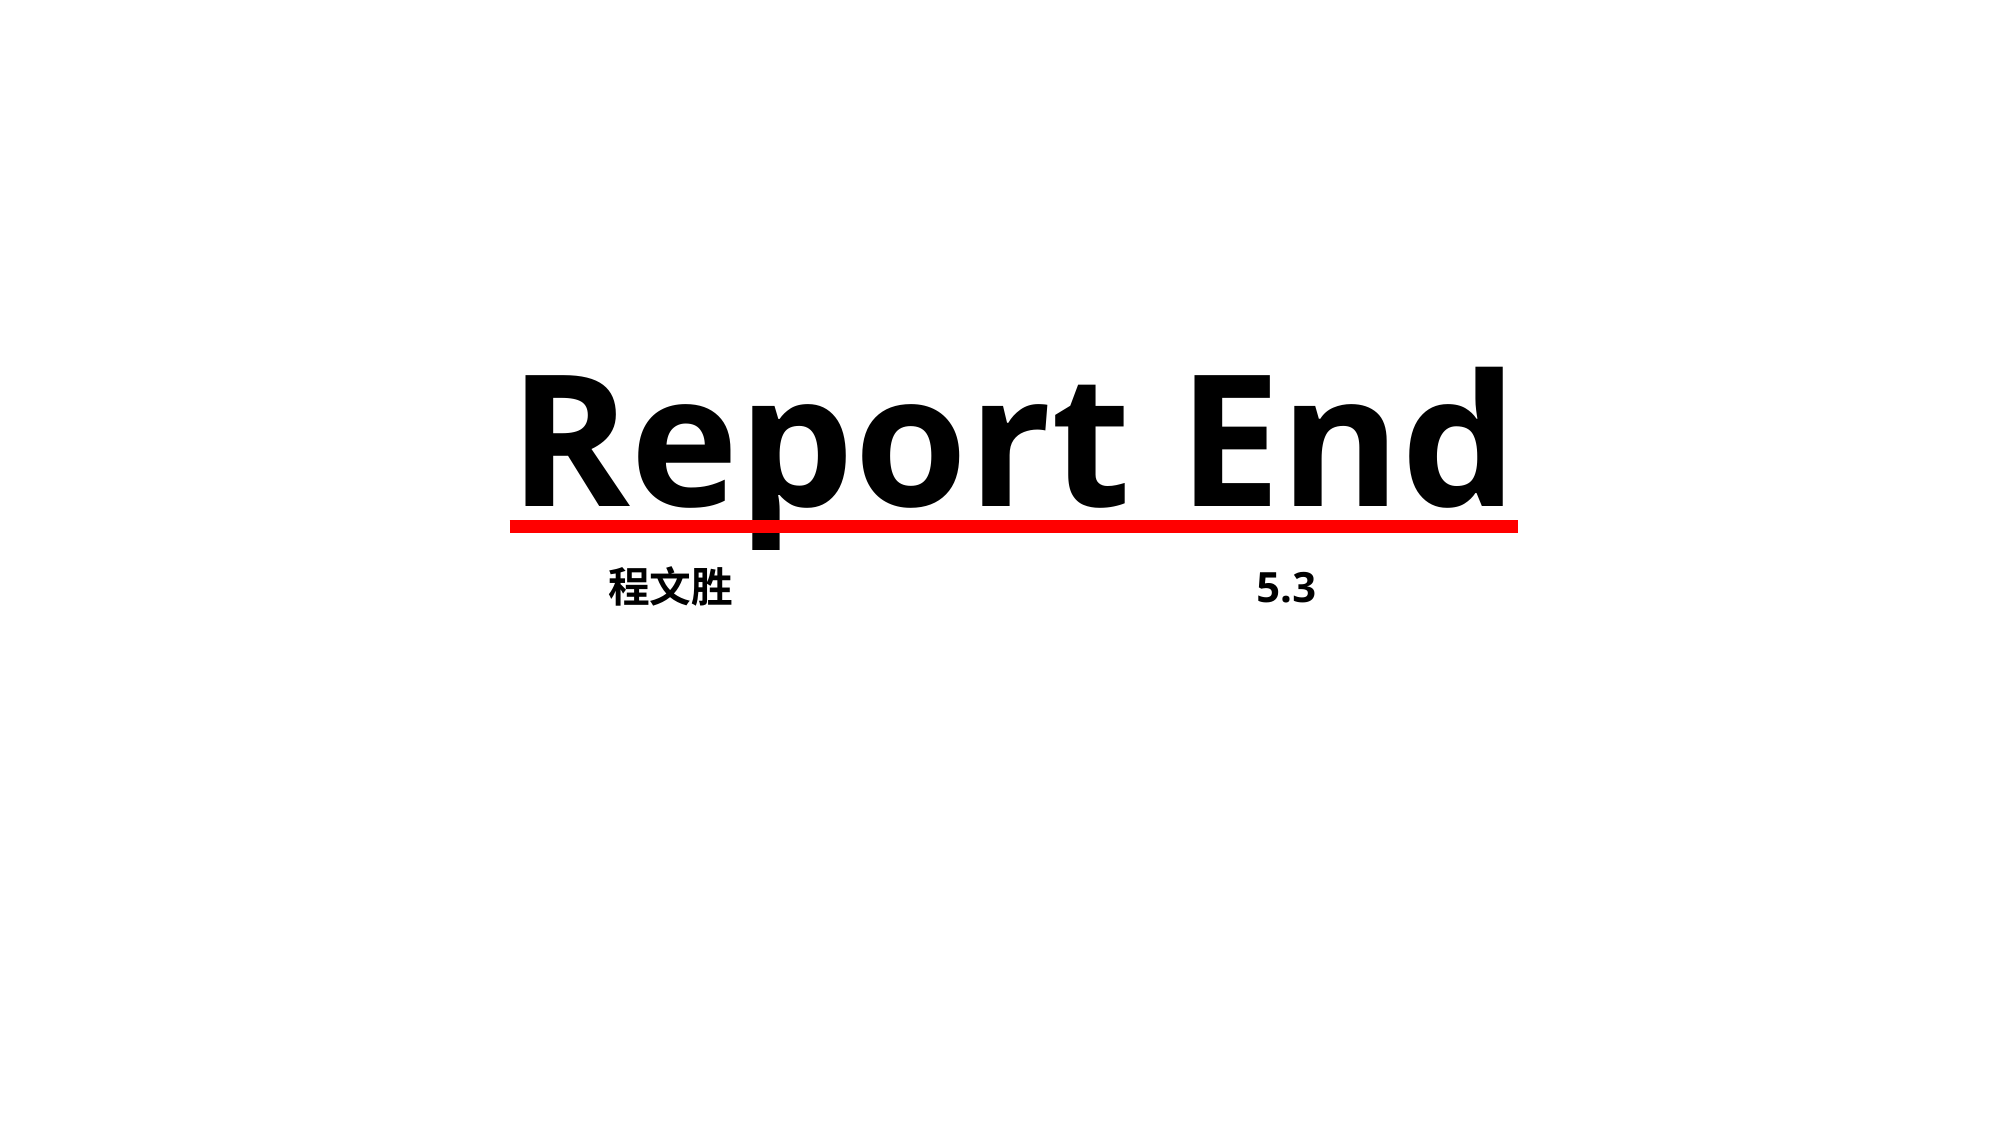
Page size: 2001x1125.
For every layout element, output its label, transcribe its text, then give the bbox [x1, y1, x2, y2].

title Report End [459, 401, 1569, 554]
text_box 程文胜 5.3 [593, 553, 1449, 619]
